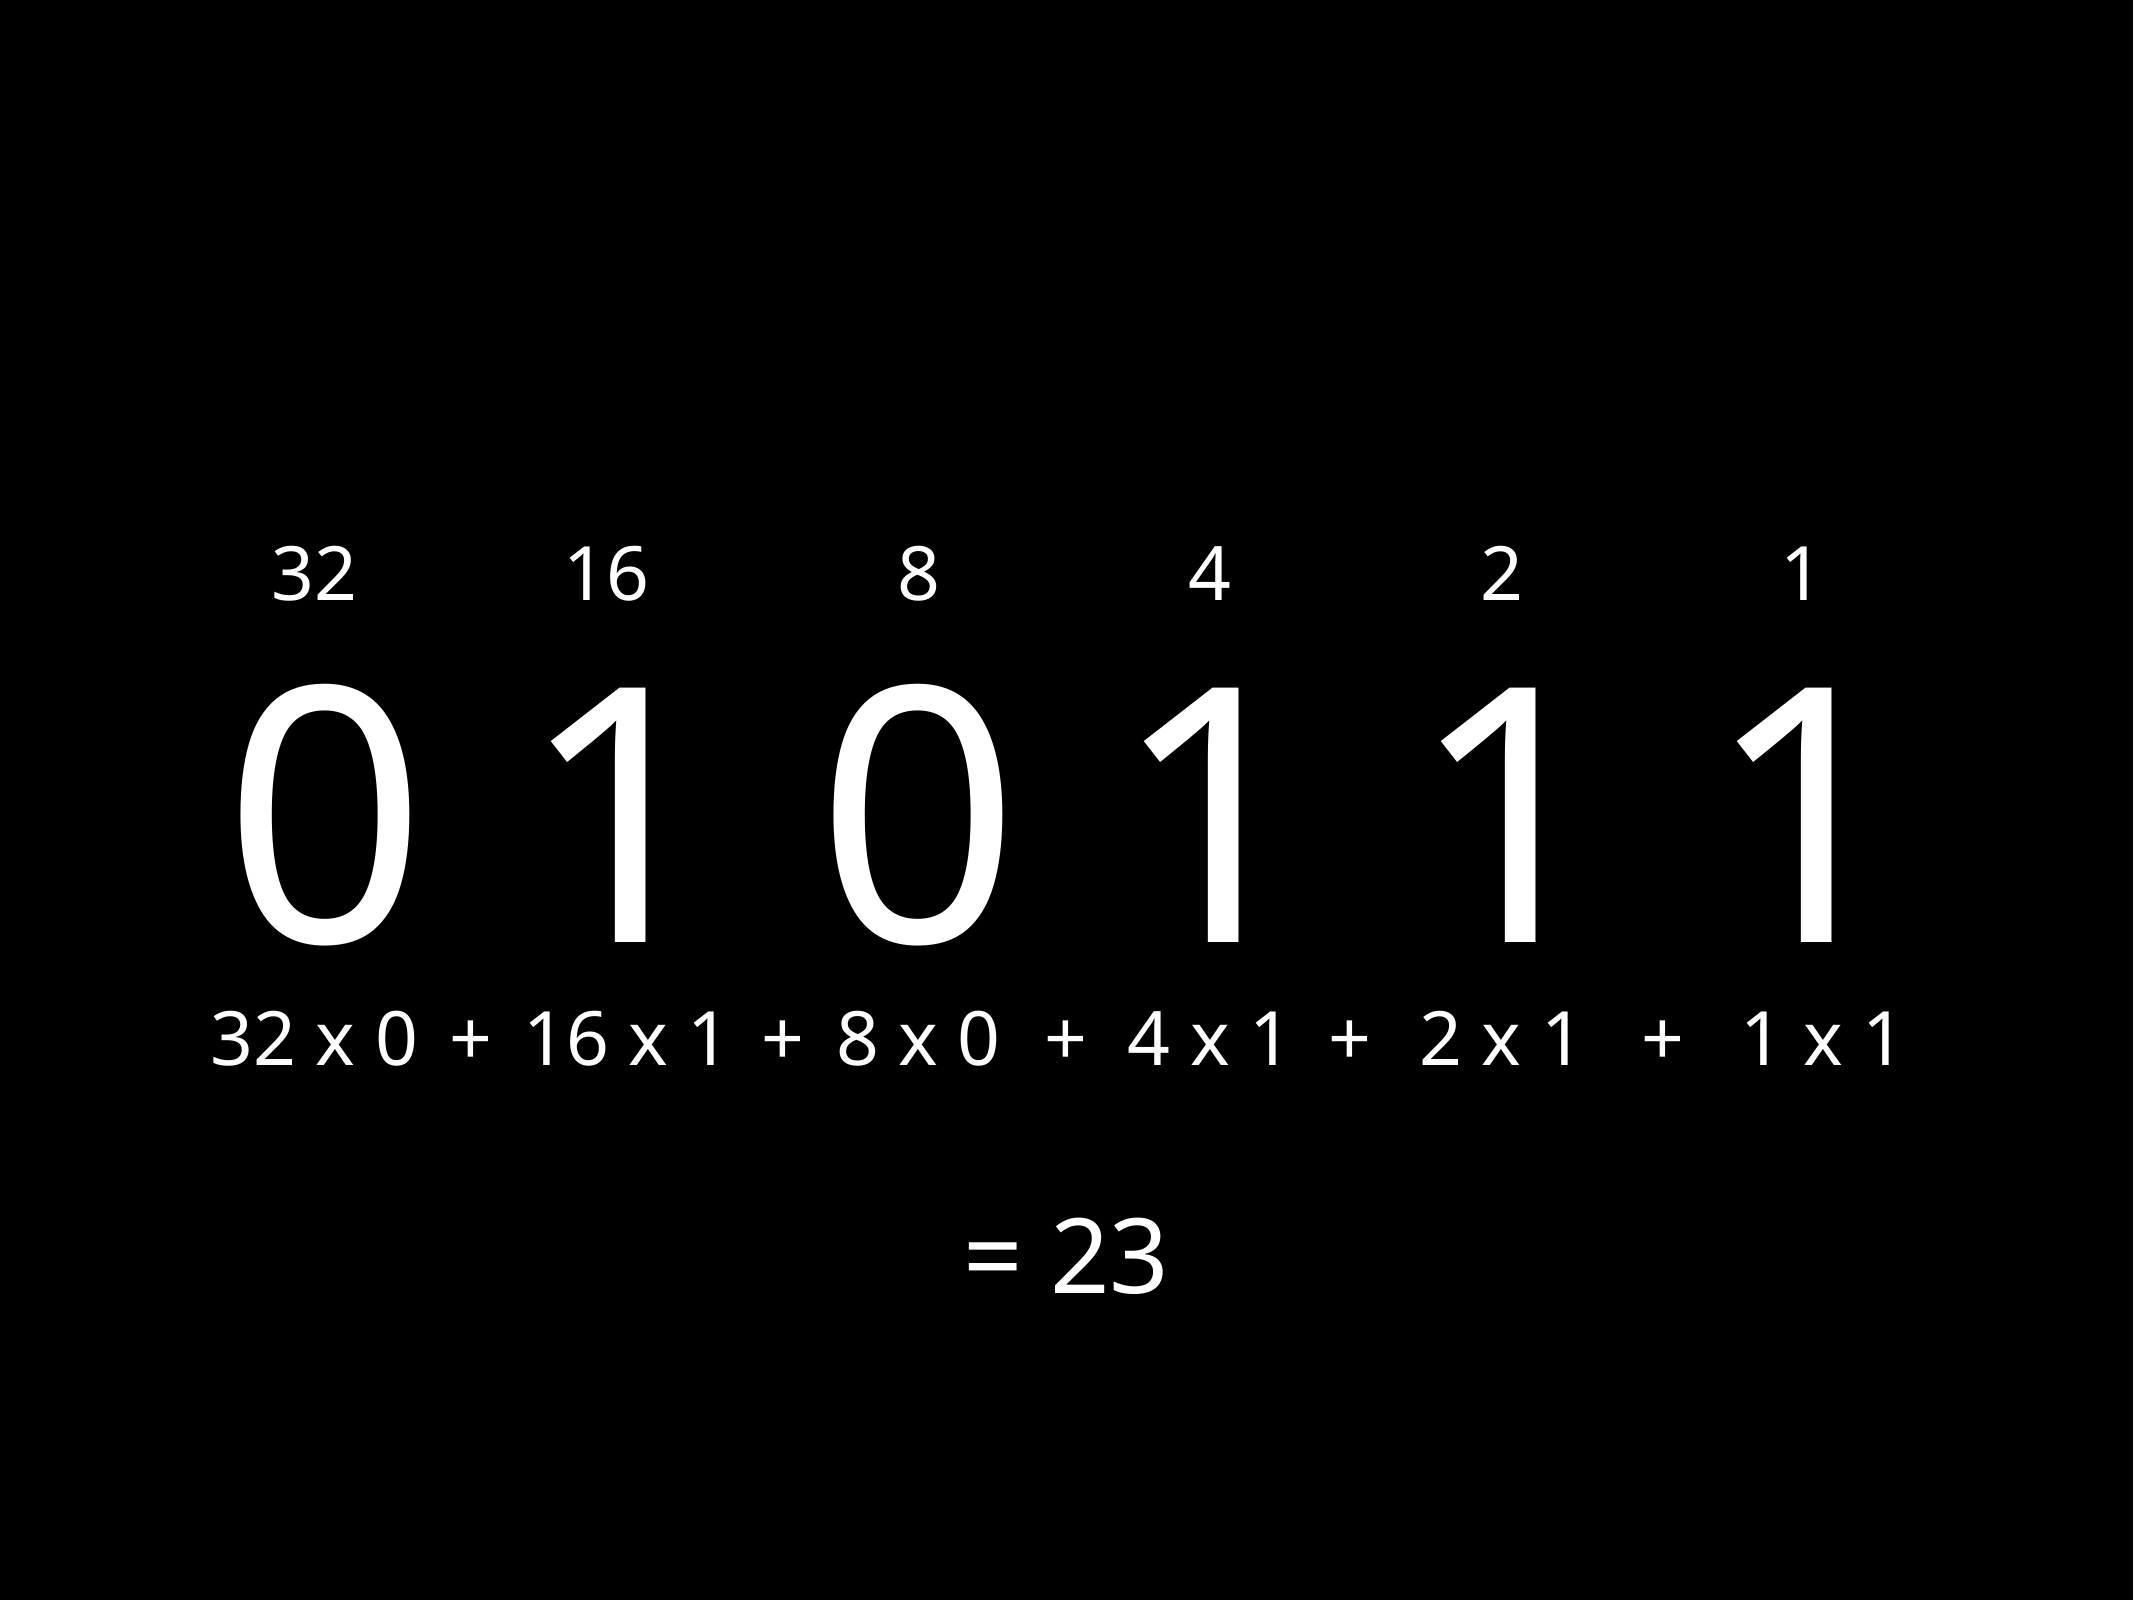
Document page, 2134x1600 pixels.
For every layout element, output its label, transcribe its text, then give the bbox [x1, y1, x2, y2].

text_box 32 [263, 517, 366, 625]
text_box 8 [888, 517, 949, 625]
text_box 16 x 1 [514, 982, 740, 1089]
text_box 8 x 0 [828, 982, 1010, 1089]
text_box 16 [554, 517, 658, 625]
text_box 1 [1772, 517, 1832, 625]
text_box 2 x 1 [1411, 982, 1593, 1089]
text_box + [440, 982, 501, 1089]
title 0 1 0 1 1 1 [207, 528, 1926, 1072]
text_box + [1036, 982, 1097, 1089]
text_box + [1632, 982, 1693, 1089]
text_box 32 x 0 [202, 982, 427, 1089]
text_box 4 x 1 [1119, 982, 1302, 1089]
text_box + [1320, 982, 1380, 1089]
text_box = 23 [955, 1181, 1179, 1323]
text_box 2 [1472, 517, 1532, 625]
text_box 1 x 1 [1732, 982, 1914, 1089]
text_box + [753, 982, 814, 1089]
text_box 4 [1180, 517, 1241, 625]
